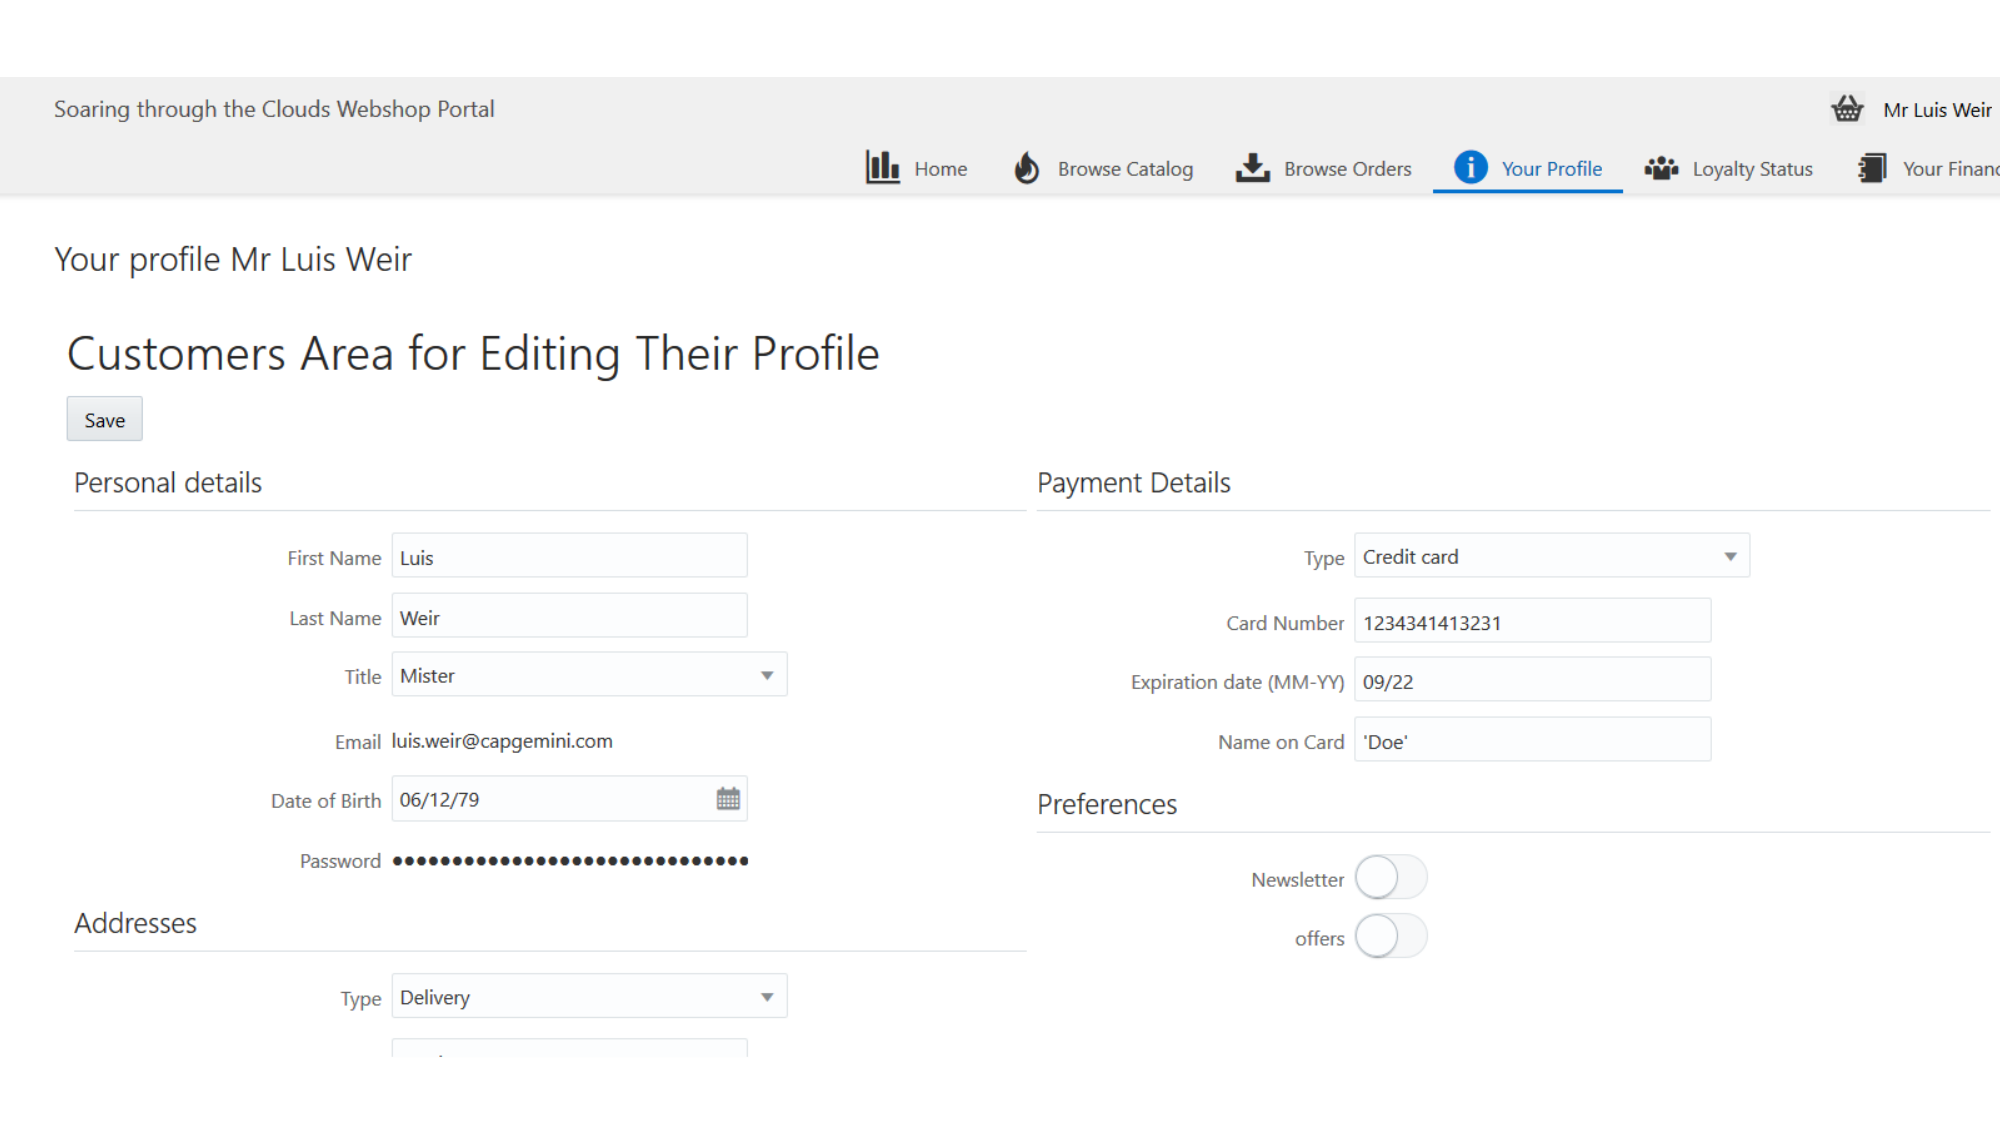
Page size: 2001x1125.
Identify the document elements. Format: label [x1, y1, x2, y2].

list [0, 77, 2000, 1125]
